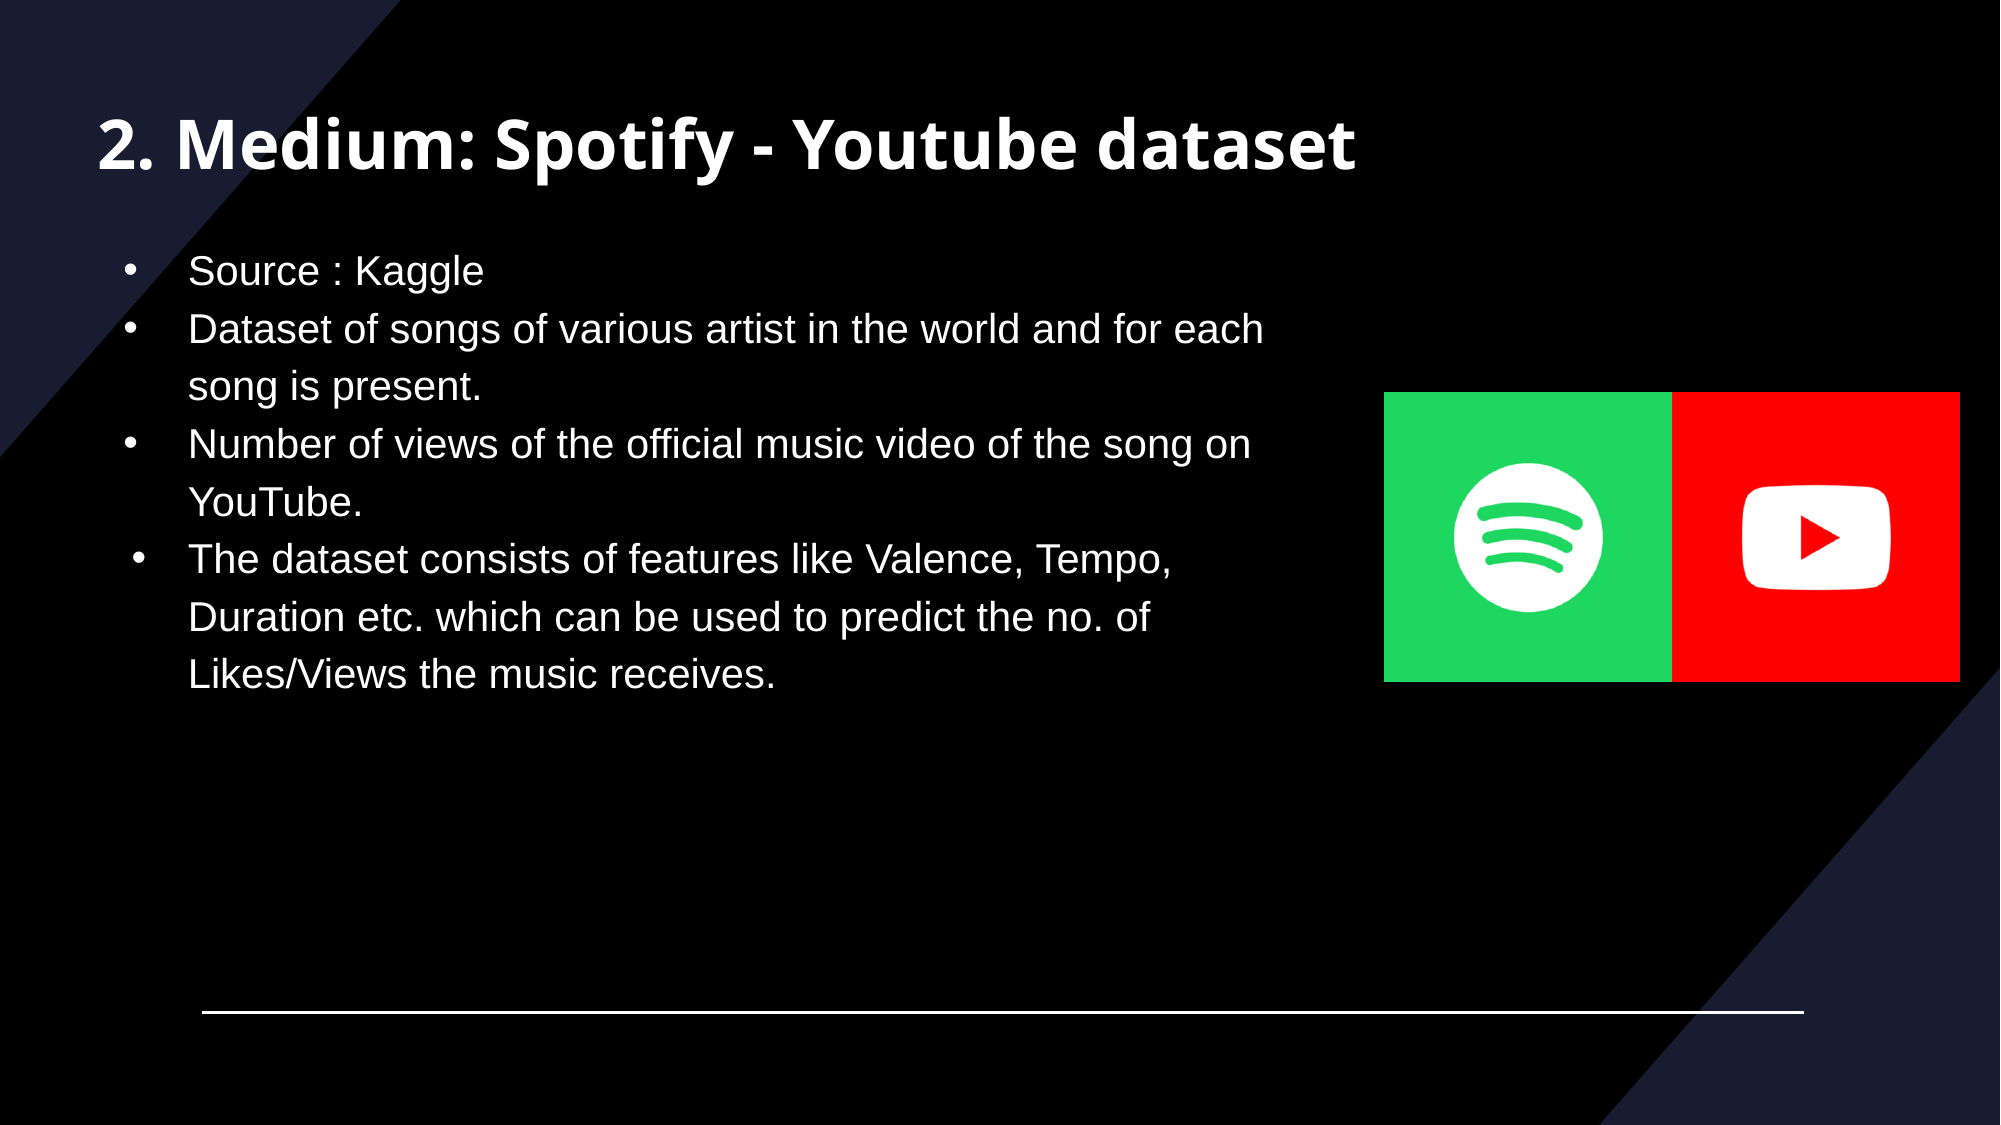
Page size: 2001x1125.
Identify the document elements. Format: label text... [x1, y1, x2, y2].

text_box 2. Medium: Spotify - Youtube dataset [82, 68, 1876, 198]
title [187, 198, 1813, 367]
picture [1384, 392, 1960, 682]
list Source : Kaggle Dataset of songs of various artist in the world and for each song is present. Number of views of the official music video of the song on YouTube. The dataset consists of features like Valence, Tempo, Duration etc. which can be used to predict the no. of Likes/Views the music receives. [97, 229, 1351, 958]
